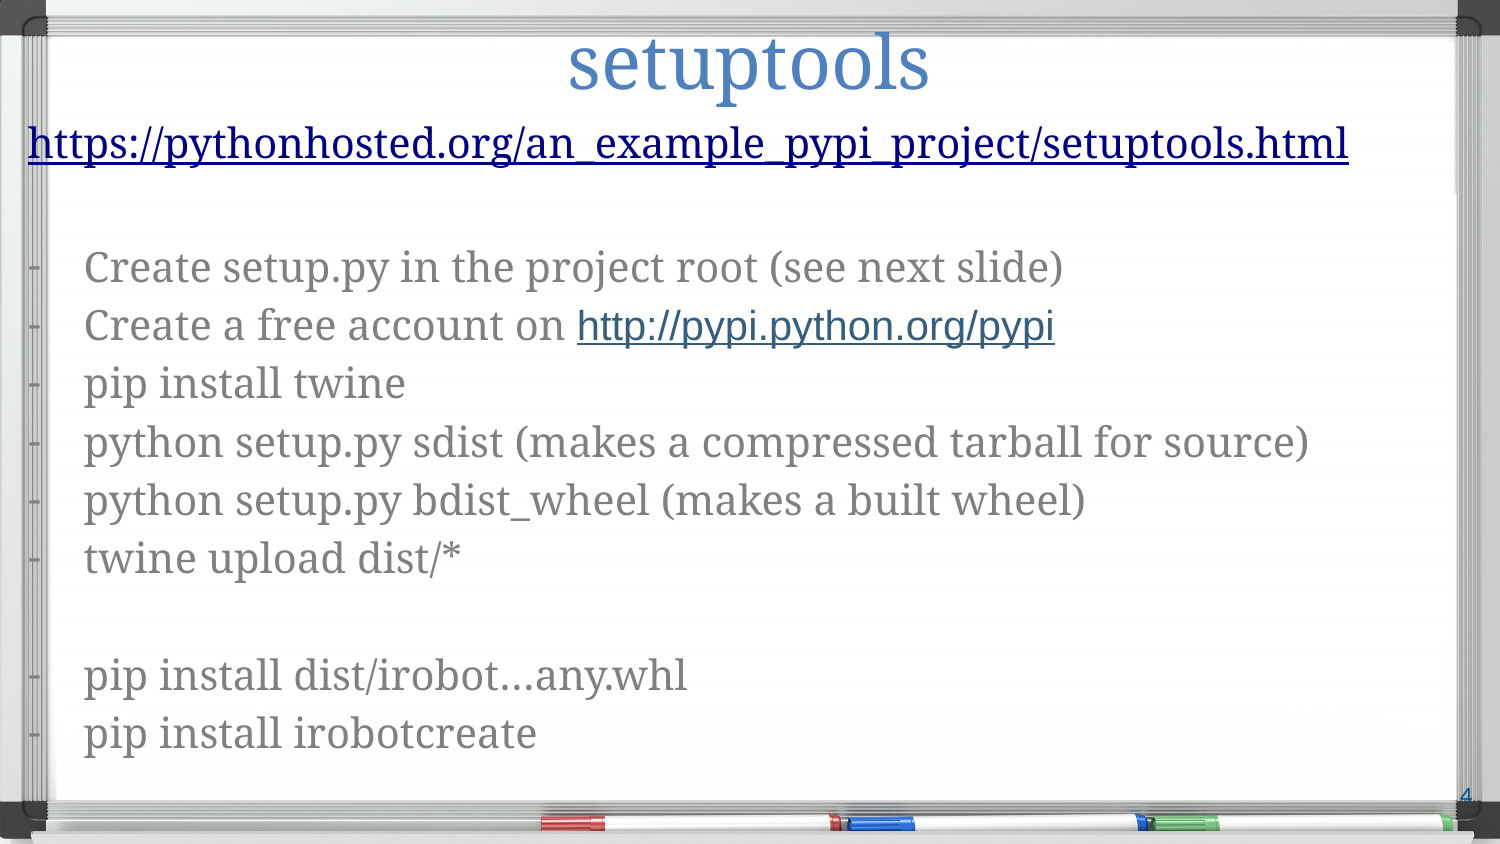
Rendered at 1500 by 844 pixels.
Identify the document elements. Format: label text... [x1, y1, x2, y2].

slide_number 4 [1387, 771, 1488, 817]
list https://pythonhosted.org/an_example_pypi_project/setuptools.html Create setup.py in the project root (see next slide) Create a free account on http://pypi.python.org/pypi pip install twine python setup.py sdist (makes a compressed tarball for source) python setup.py bdist_wheel (makes a built wheel) twine upload dist/* pip install dist/irobot…any.whl pip install irobotcreate [12, 109, 1488, 822]
title setuptools [12, 9, 1488, 109]
picture [0, 0, 1500, 844]
